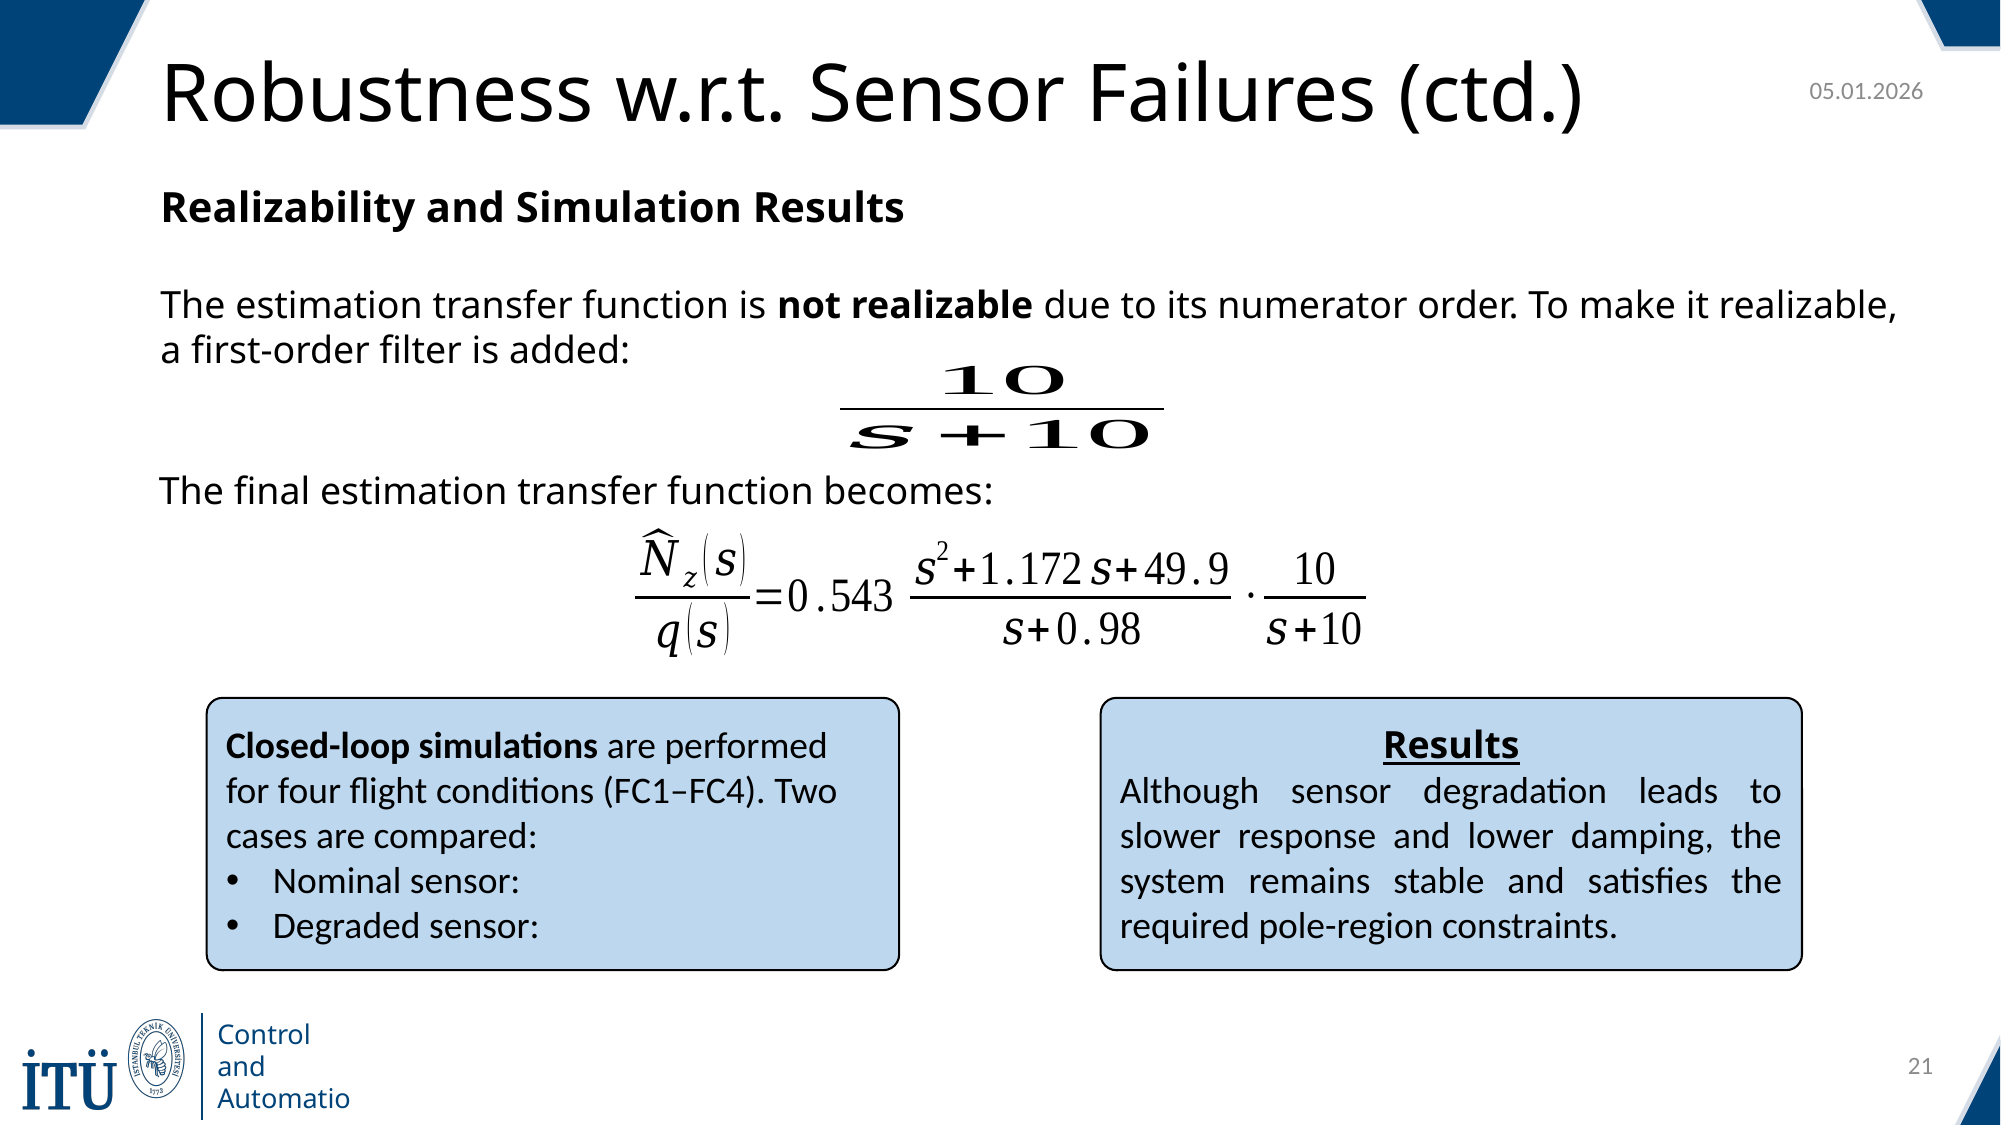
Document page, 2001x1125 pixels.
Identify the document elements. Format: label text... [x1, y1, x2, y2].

picture [203, 1013, 207, 1116]
picture [0, 1013, 201, 1116]
text_box Robustness w.r.t. Sensor Failures (ctd.) [145, 34, 1827, 146]
text_box Results Although sensor degradation leads to slower response and lower damping, the system remains stable and satisfies the required pole-region constraints. [1099, 696, 1804, 972]
slide_number 21 [1498, 1034, 1949, 1095]
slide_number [1794, 59, 1949, 120]
text_box Realizability and Simulation Results The estimation transfer function is not realizable due to its numerator order. To make it realizable, a first-order filter is added: [145, 173, 1935, 378]
text_box The final estimation transfer function becomes: [144, 459, 1345, 520]
